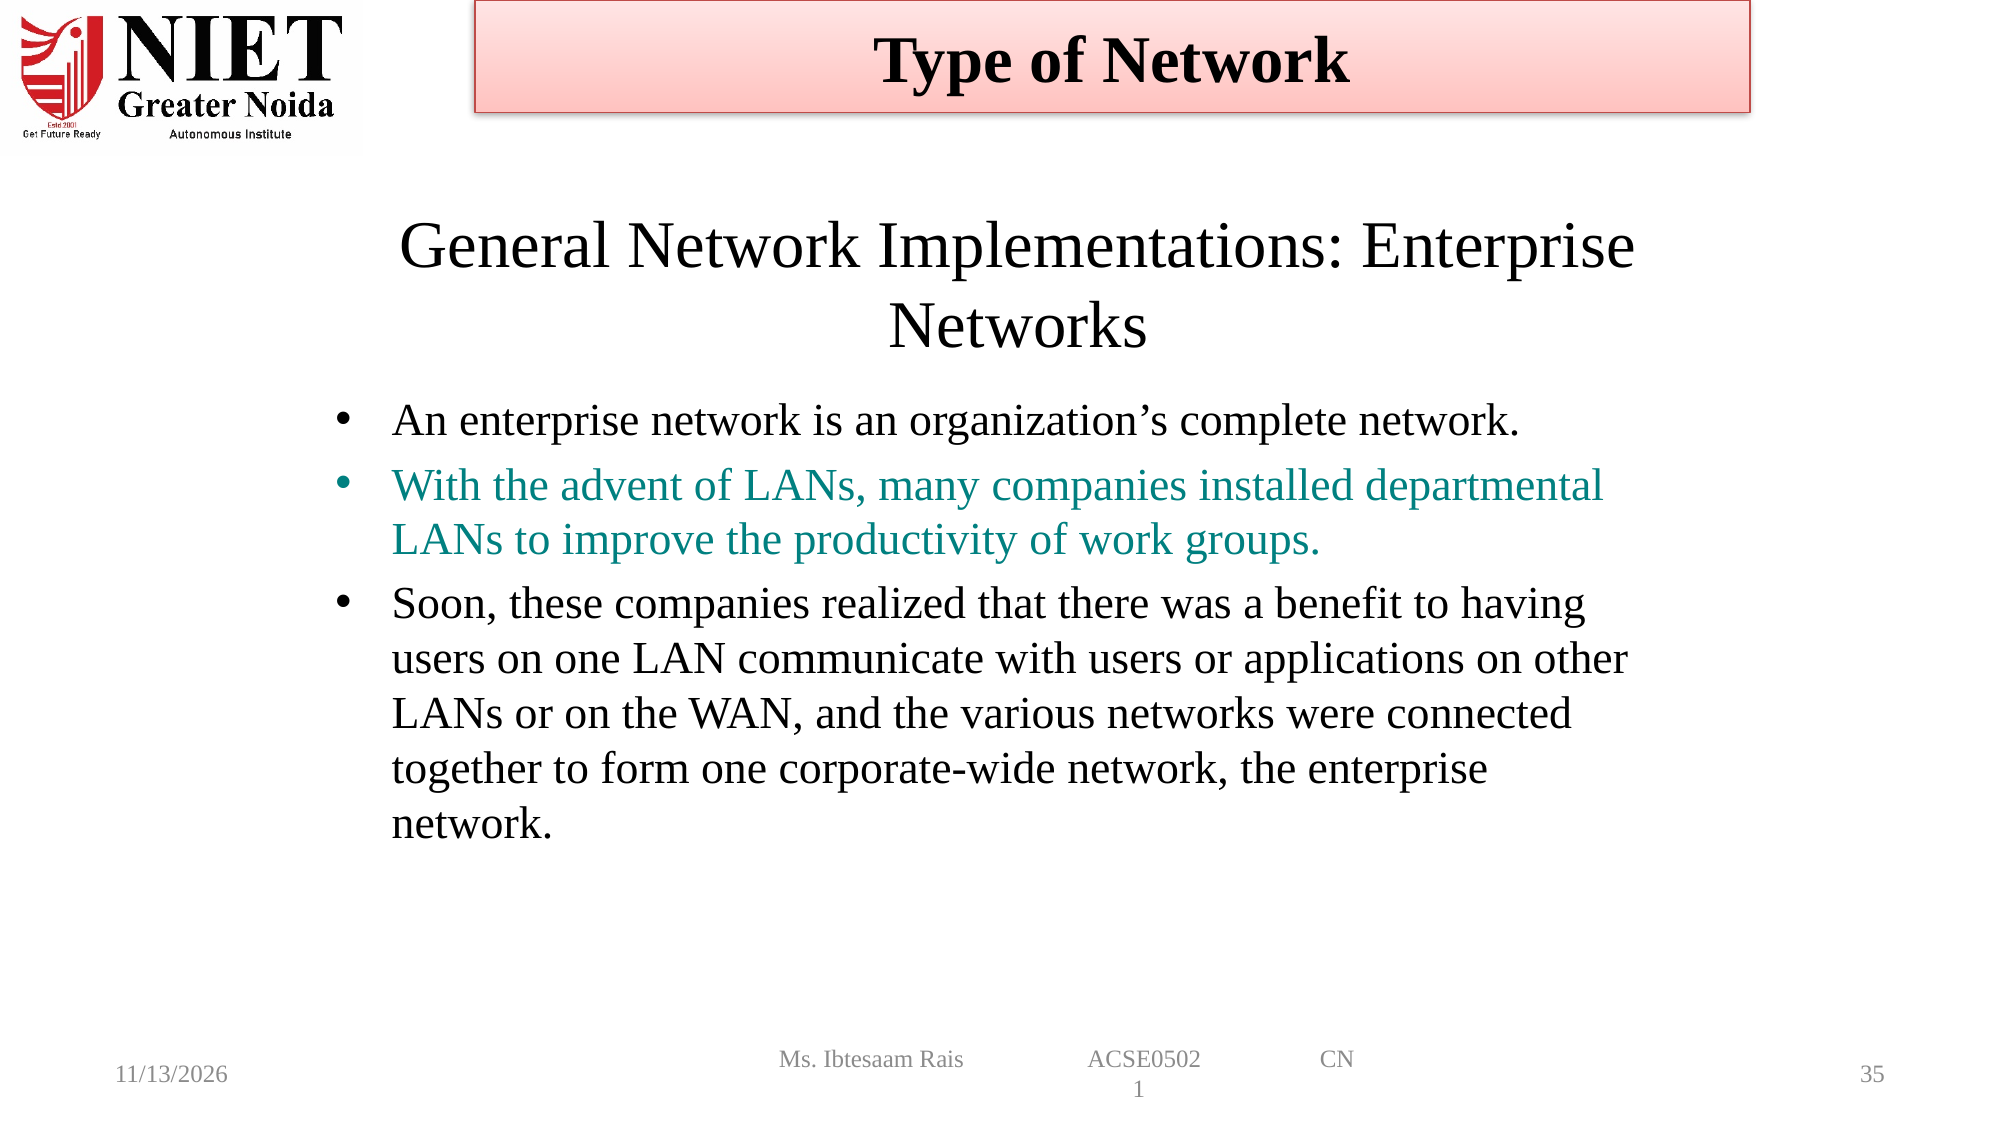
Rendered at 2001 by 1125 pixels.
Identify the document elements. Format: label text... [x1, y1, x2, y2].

footer Ms. Ibtesaam Rais ACSE0502 CN 1 [762, 1042, 1433, 1103]
text_box Type of Network [474, 0, 1751, 113]
picture [0, 0, 363, 156]
title General Network Implementations: Enterprise Networks [343, 187, 1694, 375]
list An enterprise network is an organization’s complete network. With the advent of LANs, many companies installed departmental LANs to improve the productivity of work groups. Soon, these companies realized that there was a benefit to having users on one LAN communicate with users or applications on other LANs or on the WAN, and the various networks were connected together to form one corporate-wide network, the enterprise network. [320, 382, 1671, 903]
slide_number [99, 1042, 567, 1103]
slide_number 35 [1433, 1042, 1900, 1103]
